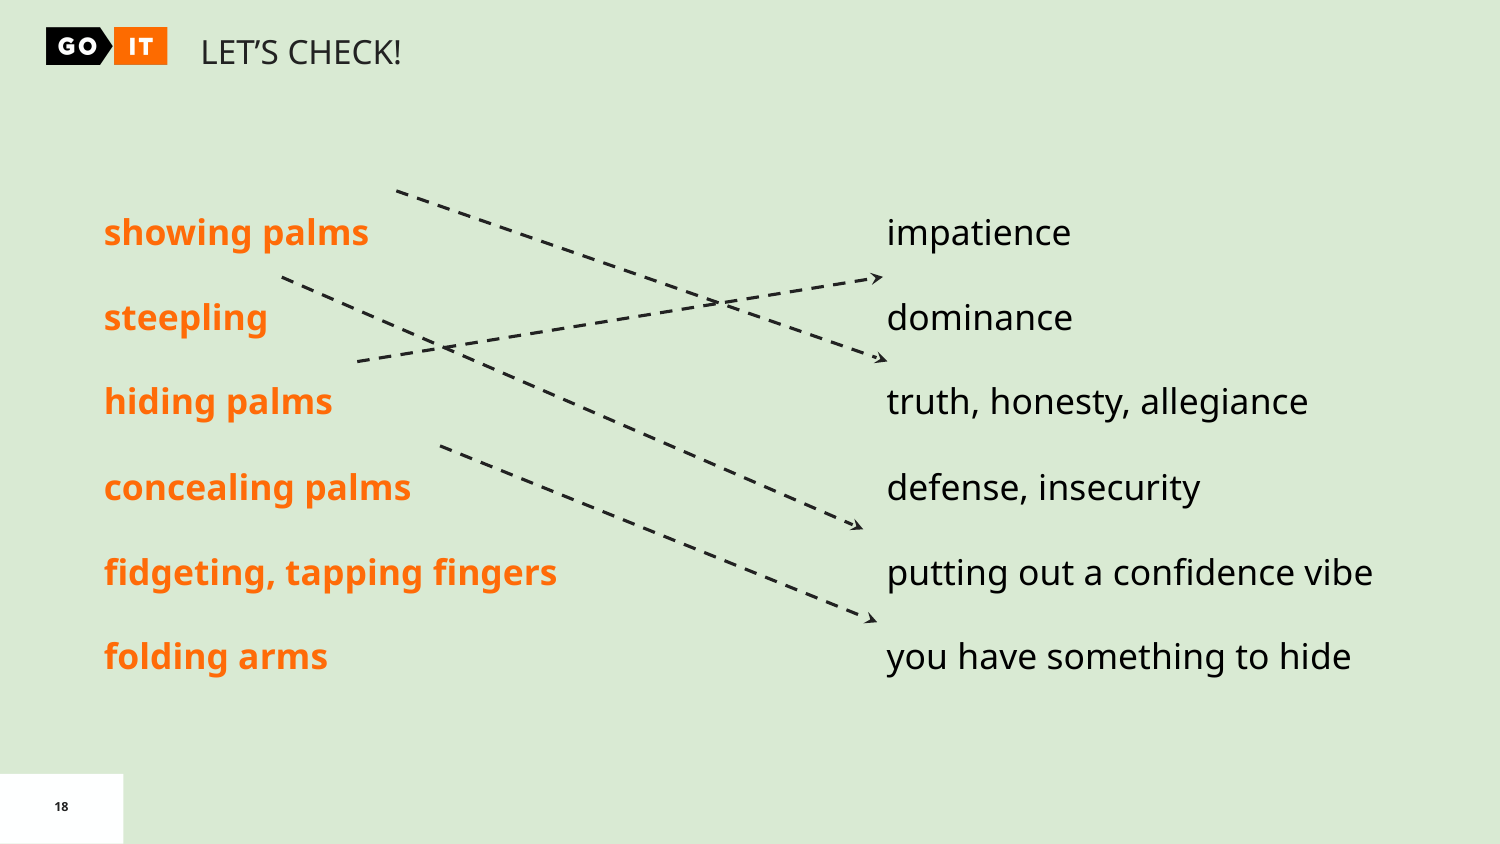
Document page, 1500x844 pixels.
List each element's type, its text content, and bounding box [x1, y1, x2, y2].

picture [46, 27, 168, 65]
text_box LET’S CHECK! [185, 16, 960, 86]
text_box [396, 190, 888, 283]
text_box impatience dominance truth, honesty, allegiance defense, insecurity putting out a confidence vibe you have something to hide [871, 151, 1448, 693]
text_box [281, 276, 864, 530]
text_box showing palms steepling hiding palms concealing palms fidgeting, tapping fingers folding arms [88, 151, 623, 693]
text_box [439, 445, 878, 623]
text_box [356, 276, 884, 362]
